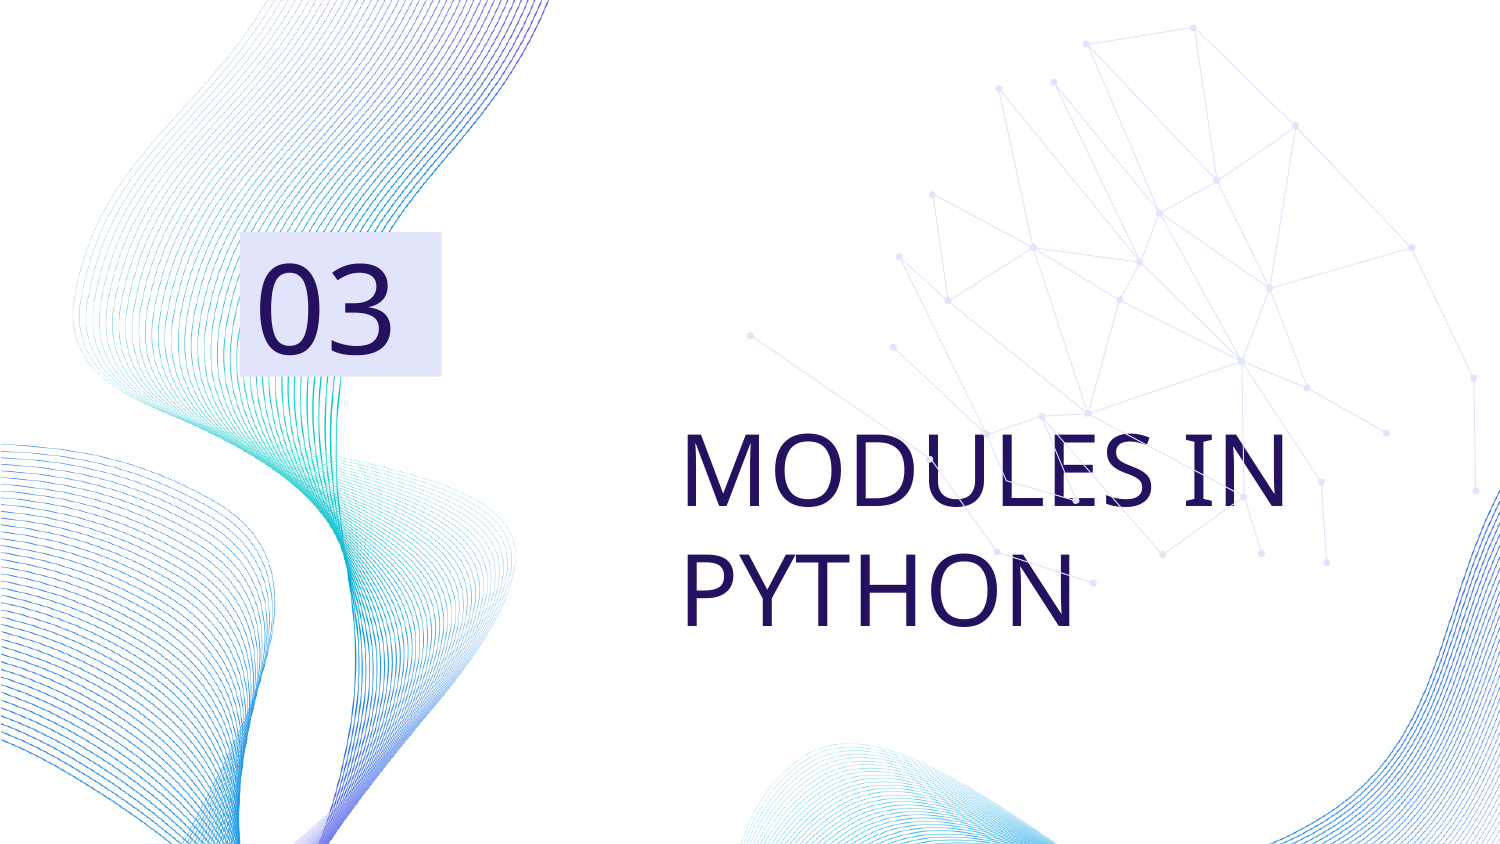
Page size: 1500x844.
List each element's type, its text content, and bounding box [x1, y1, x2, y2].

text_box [762, 18, 1500, 590]
picture [724, 590, 1500, 844]
picture [0, 0, 559, 844]
title MODULES IN PYTHON [663, 391, 1383, 659]
